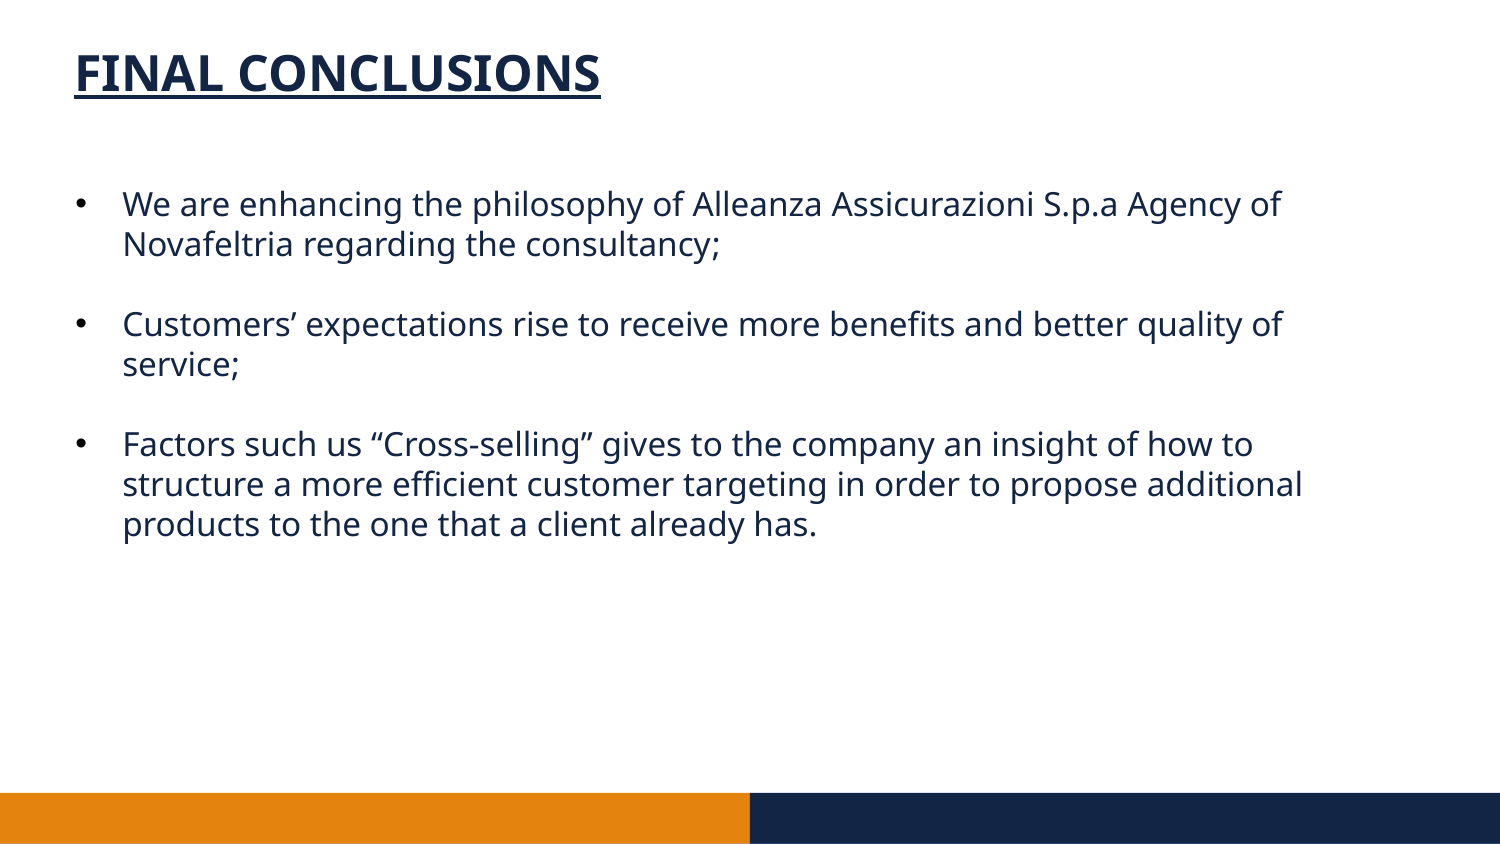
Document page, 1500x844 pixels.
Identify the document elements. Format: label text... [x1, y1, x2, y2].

text_box FINAL CONCLUSIONS [42, 49, 1163, 120]
text_box We are enhancing the philosophy of Alleanza Assicurazioni S.p.a Agency of Novafeltria regarding the consultancy; Customers’ expectations rise to receive more benefits and better quality of service; Factors such us “Cross-selling” gives to the company an insight of how to structure a more efficient customer targeting in order to propose additional products to the one that a client already has. [60, 175, 1366, 550]
text_box [749, 792, 1500, 844]
text_box [0, 792, 749, 844]
